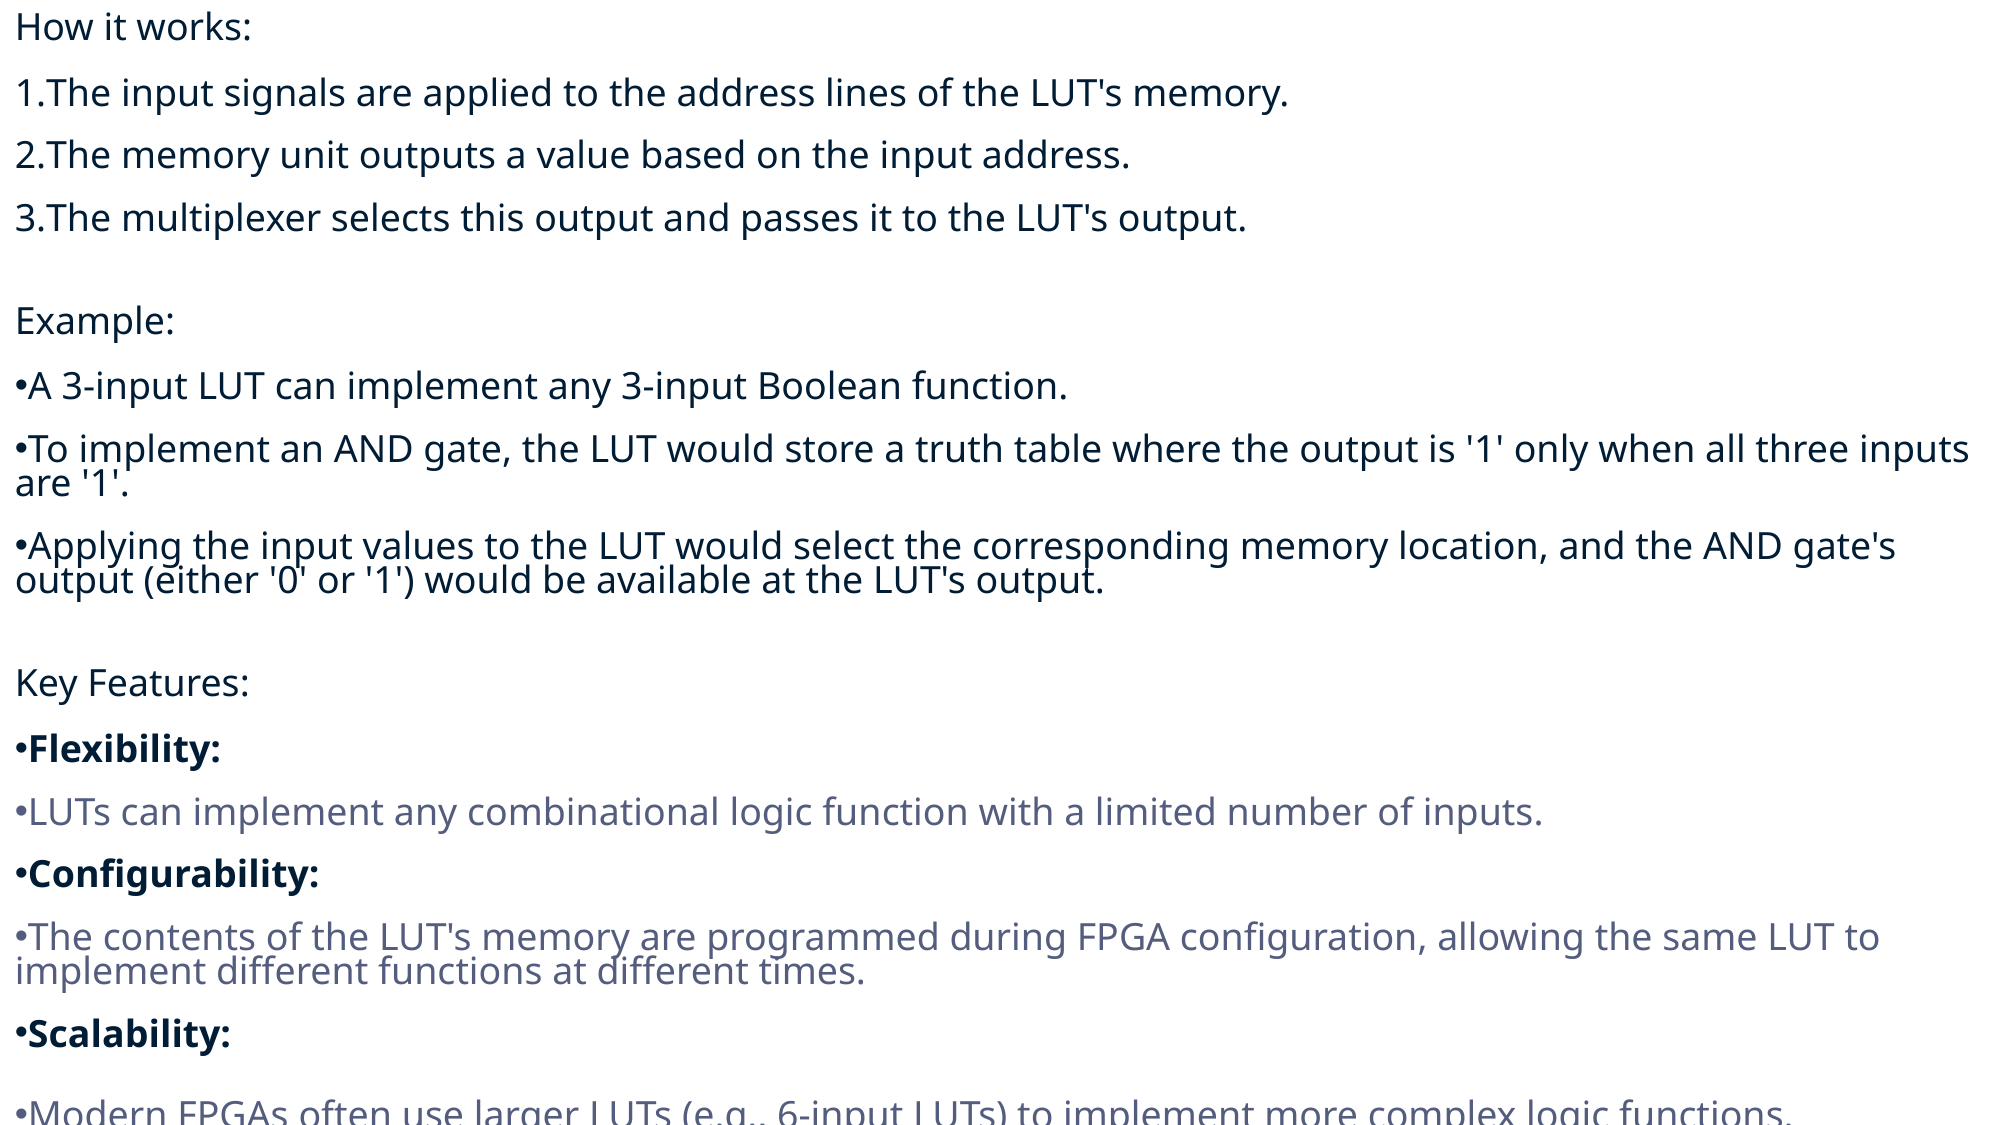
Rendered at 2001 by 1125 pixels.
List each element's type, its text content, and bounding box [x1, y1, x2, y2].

text_box How it works: The input signals are applied to the address lines of the LUT's memory. The memory unit outputs a value based on the input address. The multiplexer selects this output and passes it to the LUT's output. Example: A 3-input LUT can implement any 3-input Boolean function. To implement an AND gate, the LUT would store a truth table where the output is '1' only when all three inputs are '1'. Applying the input values to the LUT would select the corresponding memory location, and the AND gate's output (either '0' or '1') would be available at the LUT's output. Key Features: Flexibility: LUTs can implement any combinational logic function with a limited number of inputs. Configurability: The contents of the LUT's memory are programmed during FPGA configuration, allowing the same LUT to implement different functions at different times. Scalability: Modern FPGAs often use larger LUTs (e.g., 6-input LUTs) to implement more complex logic functions. [0, 0, 2000, 1125]
